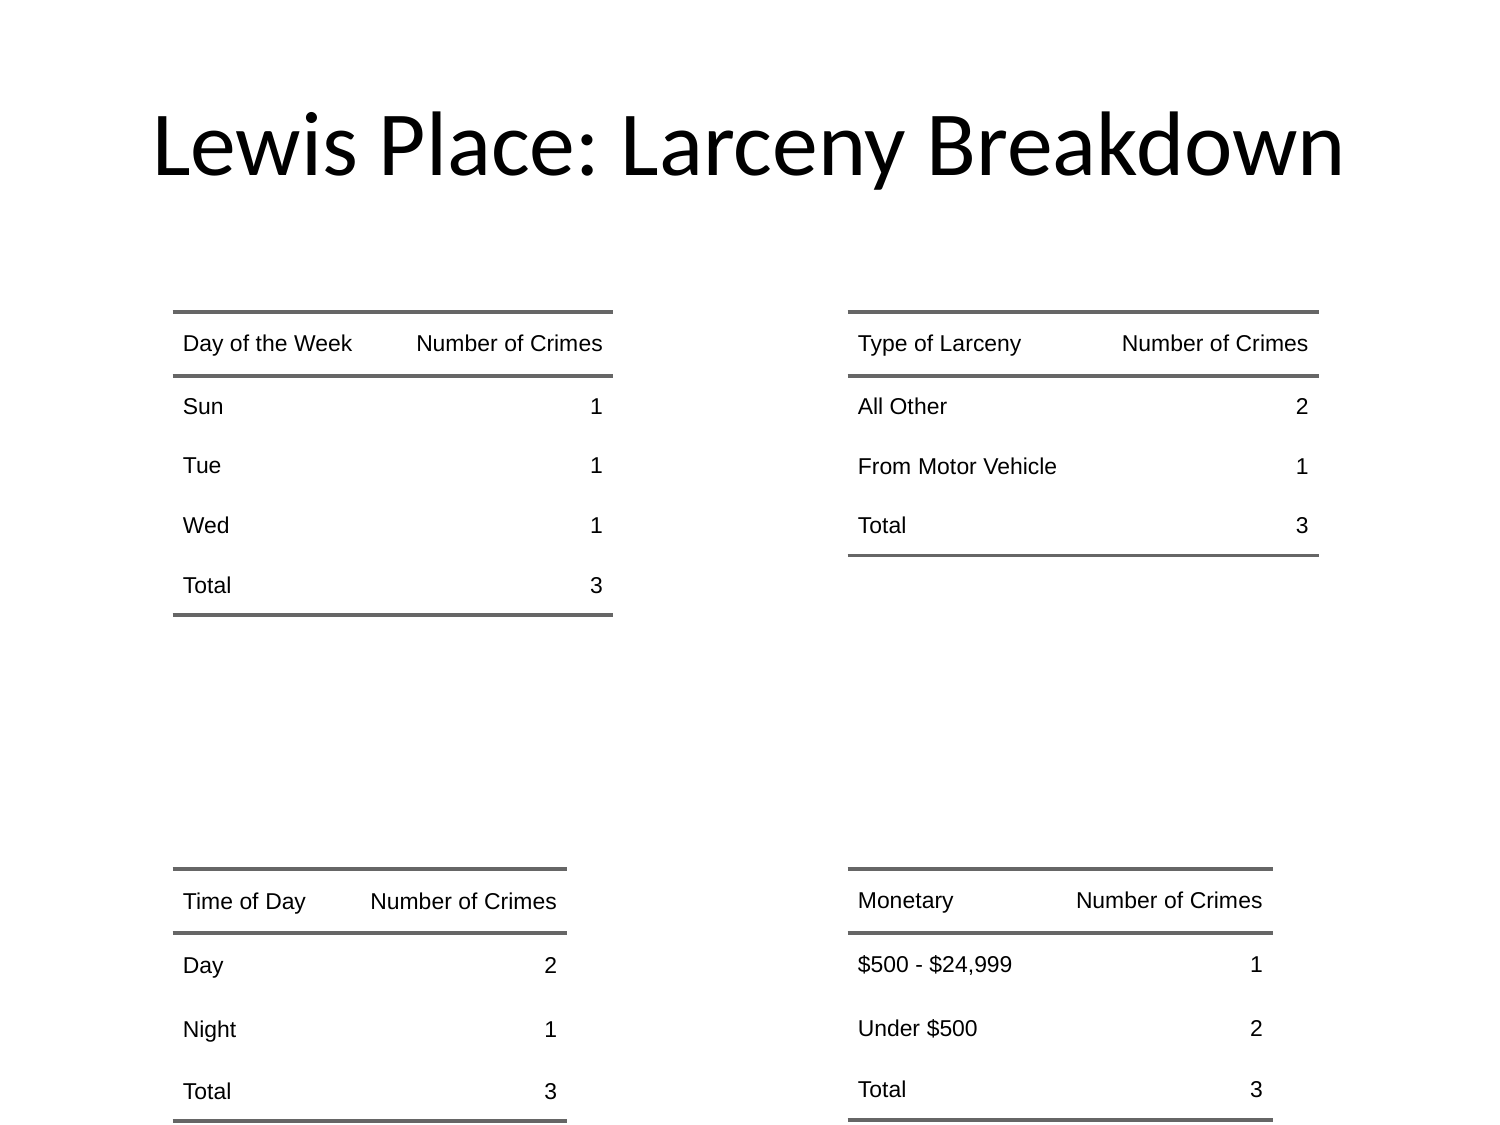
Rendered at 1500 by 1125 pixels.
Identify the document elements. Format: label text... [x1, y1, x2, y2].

table_cell Sun [173, 378, 385, 436]
table_cell 3 [1090, 496, 1319, 554]
table_header Monetary [848, 871, 1044, 931]
table_cell Total [848, 496, 1090, 554]
table_cell 1 [1090, 436, 1319, 496]
table_cell Tue [173, 436, 385, 496]
table_cell 3 [1044, 1060, 1273, 1118]
table_cell 1 [385, 496, 613, 555]
table_cell 2 [339, 935, 567, 997]
table_header Number of Crimes [339, 871, 567, 931]
table_header Type of Larceny [848, 314, 1090, 374]
table_cell 1 [1044, 935, 1273, 997]
table_cell Total [173, 1062, 339, 1119]
table_cell From Motor Vehicle [848, 436, 1090, 496]
table_cell Night [173, 997, 339, 1062]
table_cell 3 [339, 1062, 567, 1119]
table_header Day of the Week [173, 314, 385, 374]
table_header Time of Day [173, 871, 339, 931]
table_cell 1 [385, 436, 613, 496]
title Lewis Place: Larceny Breakdown [75, 45, 1425, 233]
table_cell 1 [339, 997, 567, 1062]
table_header Number of Crimes [1090, 314, 1319, 374]
table_cell Total [848, 1060, 1044, 1118]
table_header Number of Crimes [385, 314, 613, 374]
table_cell 1 [385, 378, 613, 436]
table_cell 2 [1044, 997, 1273, 1060]
table_cell 3 [385, 555, 613, 613]
table_cell Day [173, 935, 339, 997]
table_cell Total [173, 555, 385, 613]
table_cell All Other [848, 378, 1090, 436]
table_cell Wed [173, 496, 385, 555]
table_header Number of Crimes [1044, 871, 1273, 931]
table_cell 2 [1090, 378, 1319, 436]
table_cell Under $500 [848, 997, 1044, 1060]
table_cell $500 - $24,999 [848, 935, 1044, 997]
